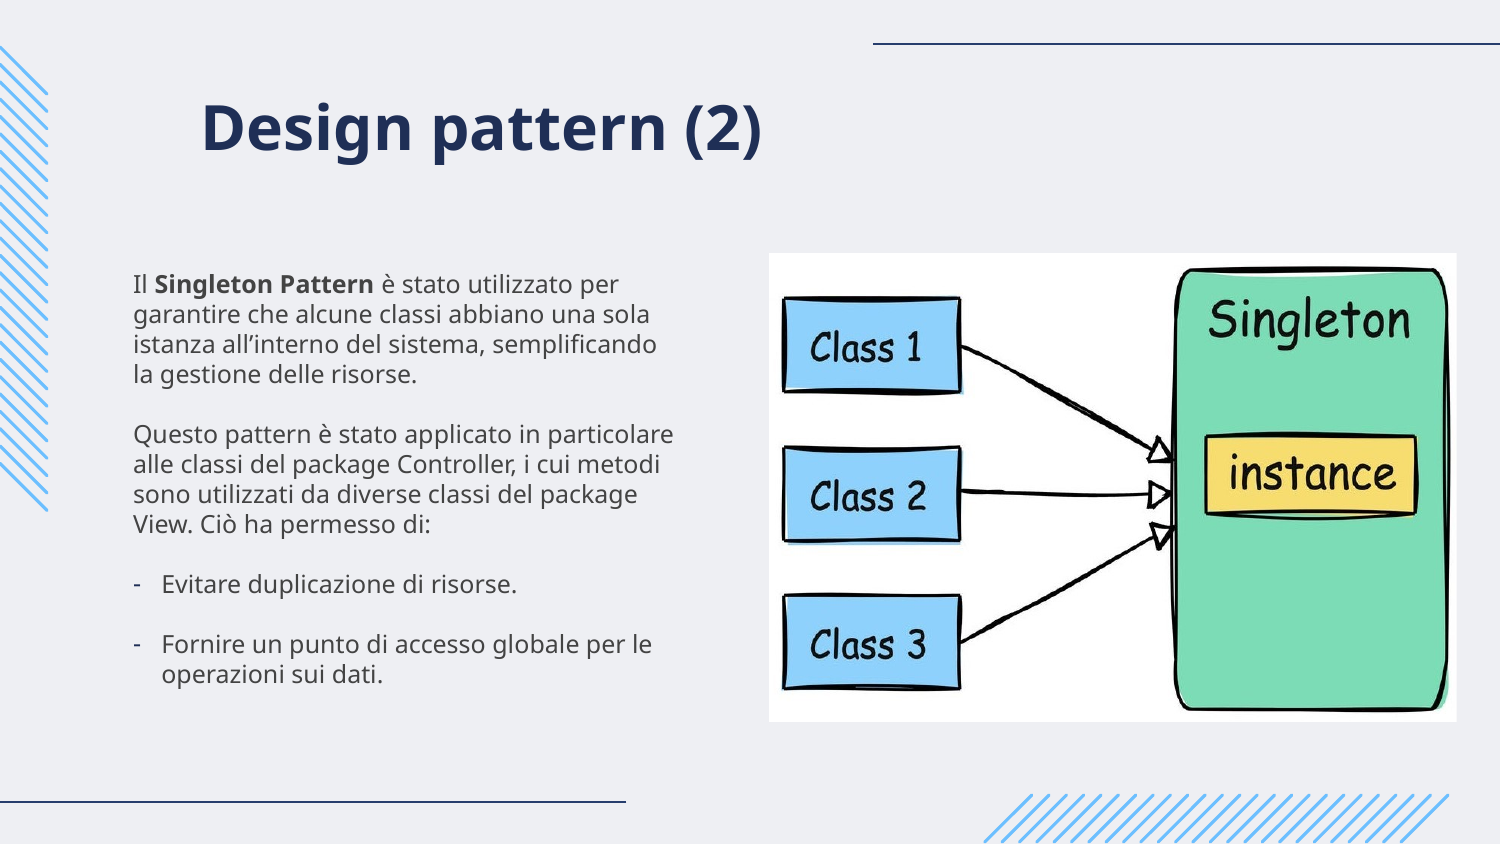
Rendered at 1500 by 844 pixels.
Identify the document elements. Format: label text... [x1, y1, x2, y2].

picture [768, 253, 1457, 733]
title Design pattern (2) [118, 72, 846, 254]
list Il Singleton Pattern è stato utilizzato per garantire che alcune classi abbiano una sola istanza all’interno del sistema, semplificando la gestione delle risorse. Questo pattern è stato applicato in particolare alle classi del package Controller, i cui metodi sono utilizzati da diverse classi del package View. Ciò ha permesso di: Evitare duplicazione di risorse. Fornire un punto di accesso globale per le operazioni sui dati. [118, 253, 698, 671]
